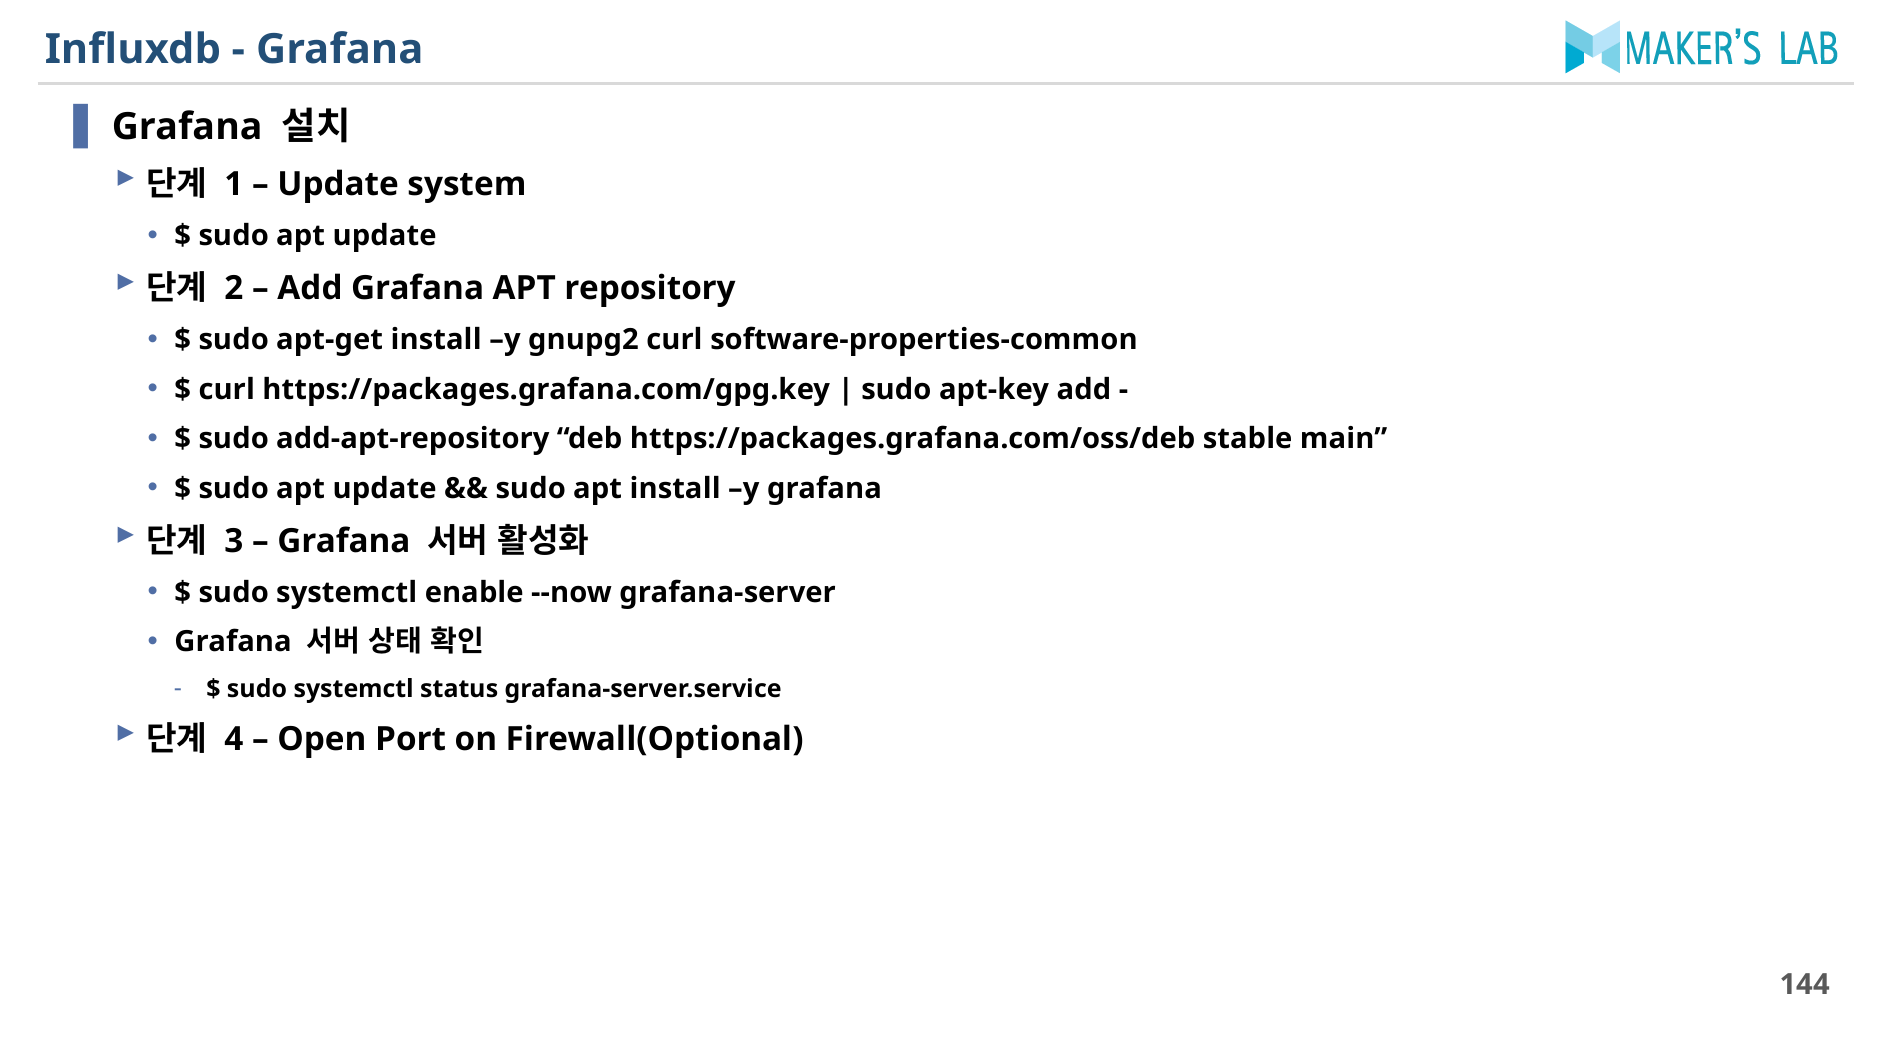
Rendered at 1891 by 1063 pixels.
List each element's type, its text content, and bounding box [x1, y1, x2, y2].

slide_number 144 [1703, 956, 1845, 1014]
picture [1557, 10, 1845, 79]
list Grafana 설치 단계 1 – Update system $ sudo apt update 단계 2 – Add Grafana APT repository $ sudo apt-get install –y gnupg2 curl software-properties-common $ curl https://packages.grafana.com/gpg.key | sudo apt-key add - $ sudo add-apt-repository “deb https://packages.grafana.com/oss/deb stable main” $ sudo apt update && sudo apt install –y grafana 단계 3 – Grafana 서버 활성화 $ sudo systemctl enable --now grafana-server Grafana 서버 상태 확인 $ sudo systemctl status grafana-server.service 단계 4 – Open Port on Firewall(Optional) [43, 94, 1855, 382]
title Influxdb - Grafana [29, 13, 1809, 80]
